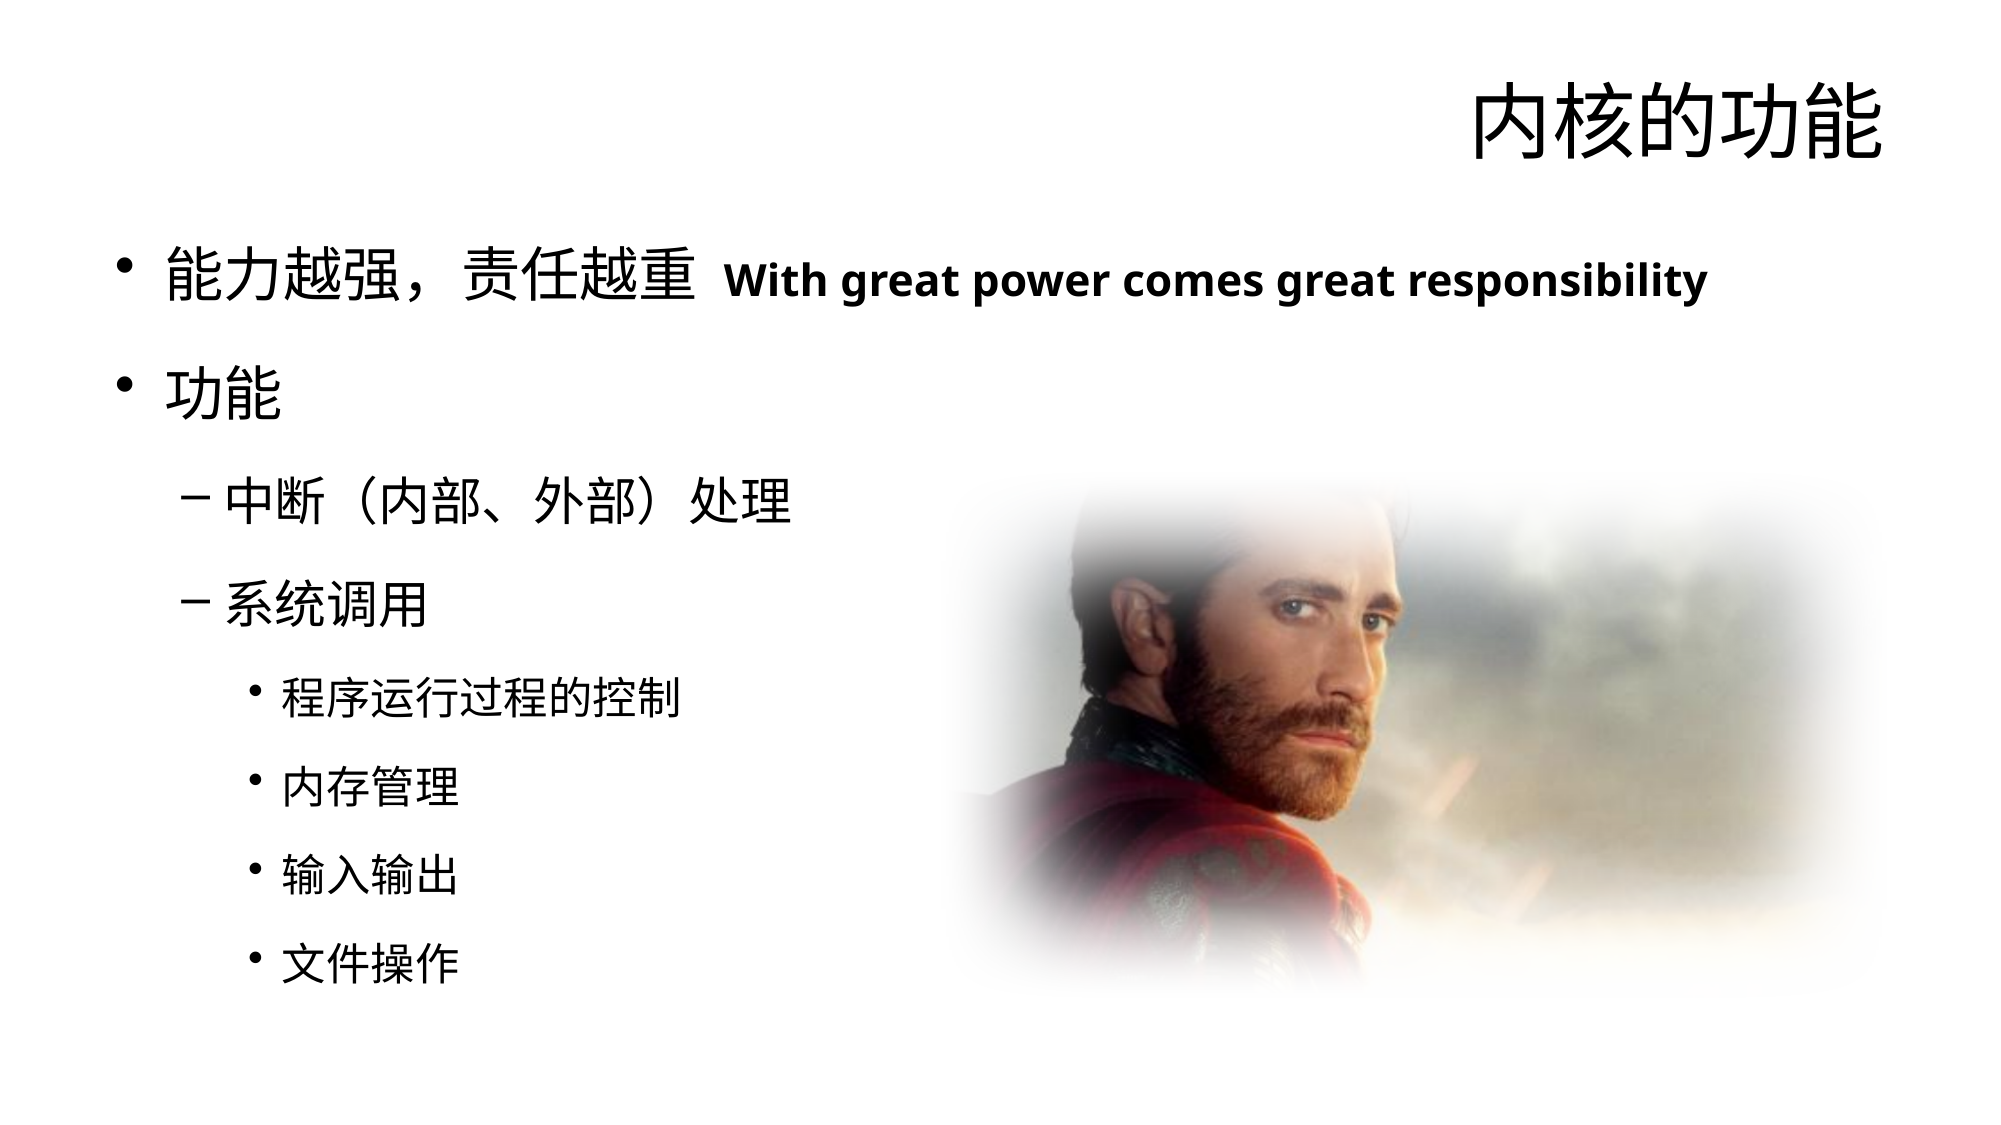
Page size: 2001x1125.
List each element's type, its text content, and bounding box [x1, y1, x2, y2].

list 能力越强，责任越重 With great power comes great responsibility 功能 中断（内部、外部）处理 系统调用 程序运行过程的控制 内存管理 输入输出 文件操作 [99, 193, 1901, 1006]
title 内核的功能 [99, 44, 1901, 193]
picture [935, 466, 1893, 1005]
